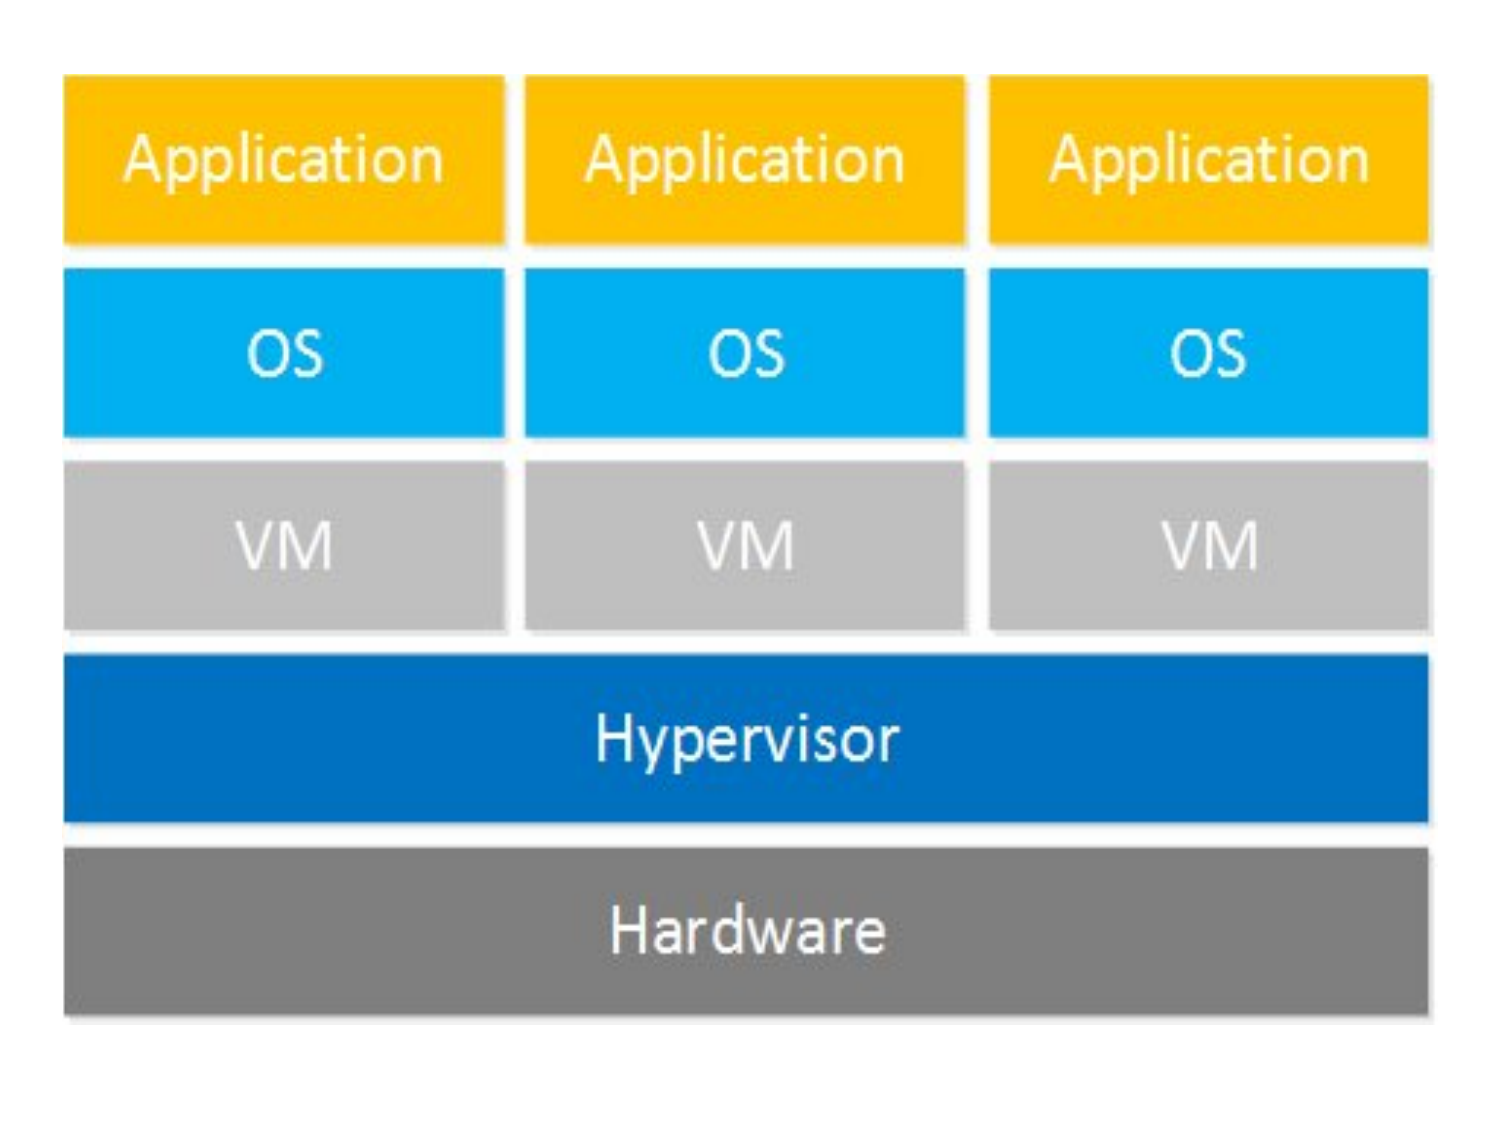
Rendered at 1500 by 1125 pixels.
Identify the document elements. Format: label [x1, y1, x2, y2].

picture [62, 74, 1438, 1025]
